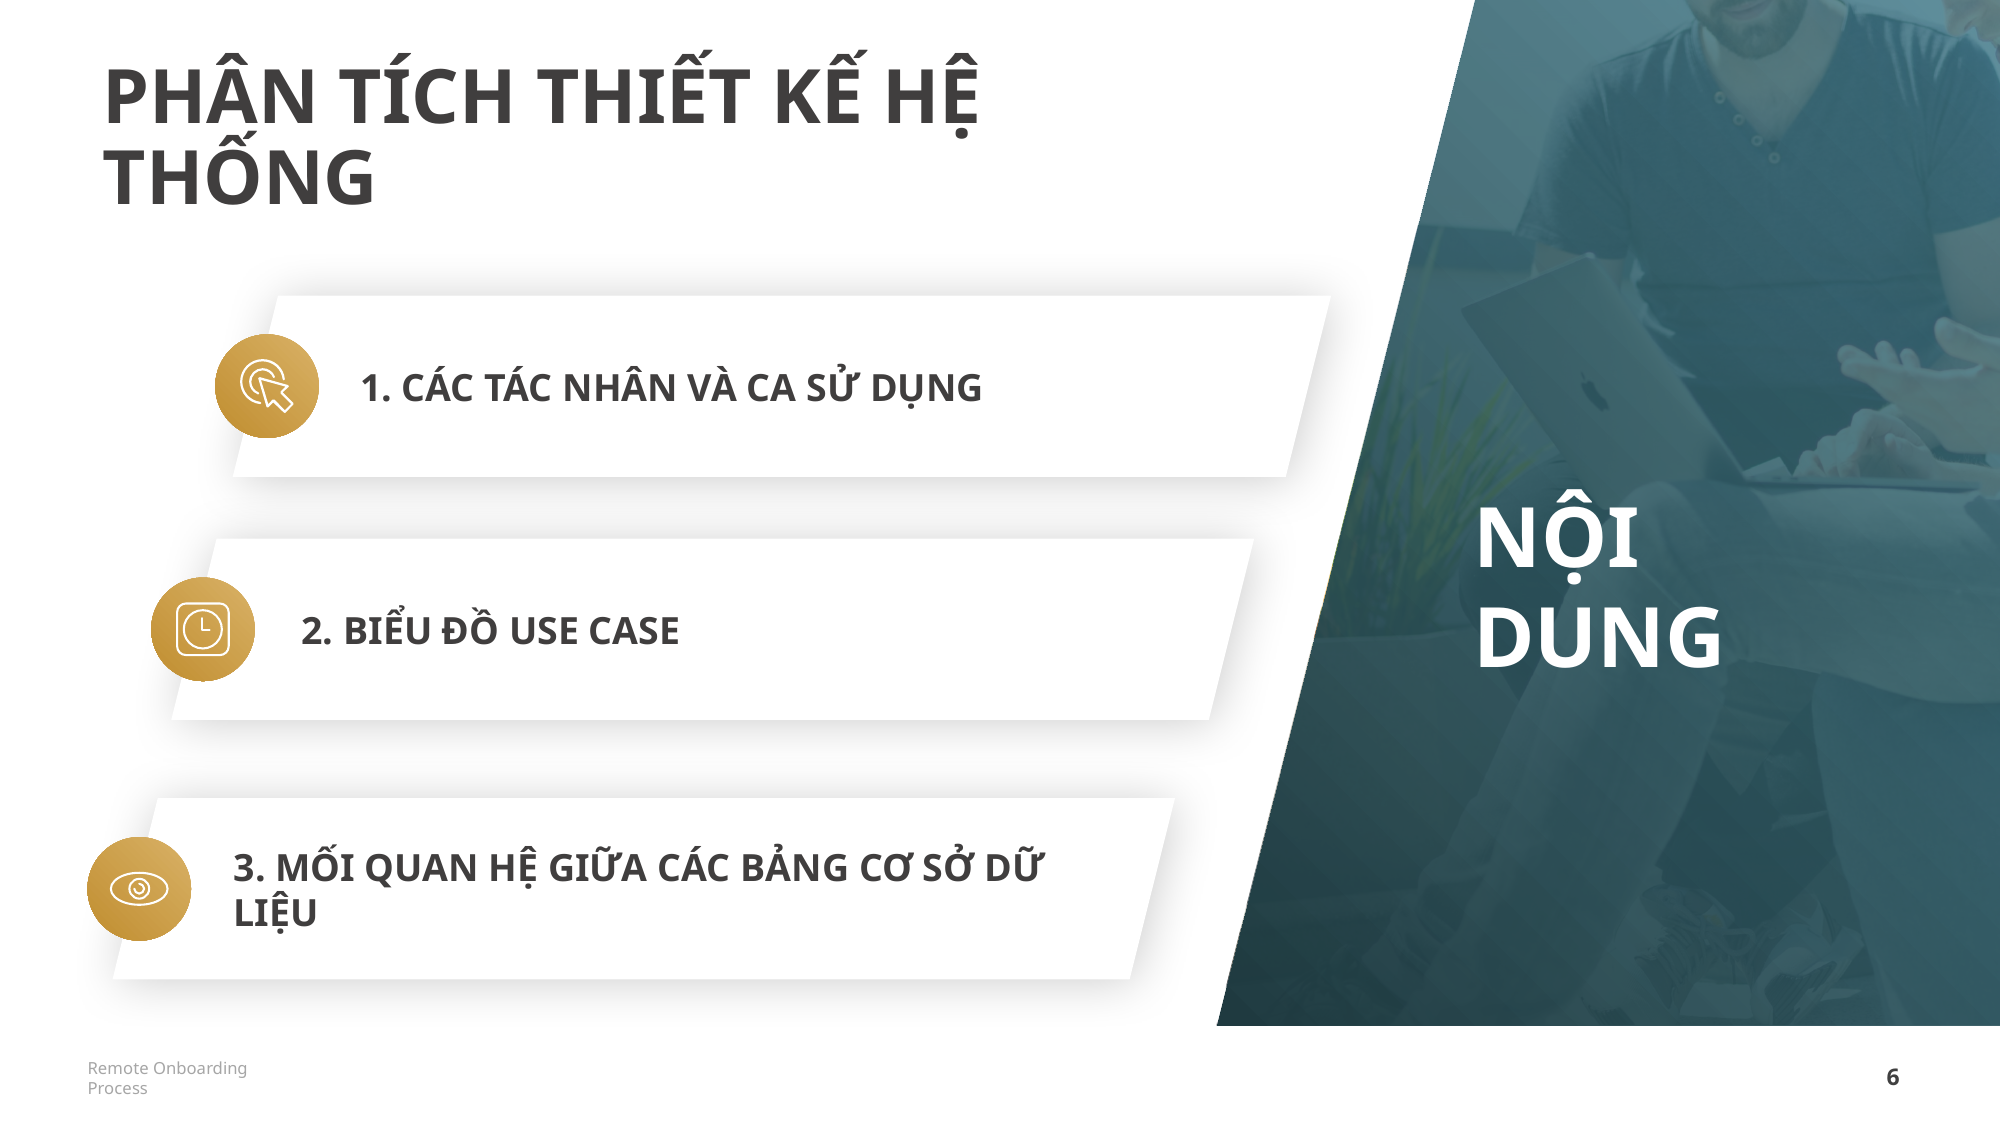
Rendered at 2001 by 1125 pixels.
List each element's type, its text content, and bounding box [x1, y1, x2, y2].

text_box 1. CÁC TÁC NHÂN VÀ CA SỬ DỤNG [360, 333, 1216, 440]
picture [1216, 0, 2000, 1025]
text_box [214, 333, 320, 439]
text_box [86, 836, 193, 942]
text_box [111, 797, 1177, 981]
text_box [169, 537, 1216, 721]
title PHÂN TÍCH THIẾT KẾ HỆ THỐNG [87, 66, 1216, 213]
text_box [110, 872, 168, 905]
text_box 3. MỐI QUAN HỆ GIỮA CÁC BẢNG CƠ SỞ DỮ LIỆU [233, 835, 1128, 942]
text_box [240, 359, 294, 414]
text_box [177, 603, 229, 656]
text_box 2. BIỂU ĐỒ USE CASE [301, 576, 1196, 683]
text_box [231, 294, 1216, 478]
text_box [150, 576, 256, 683]
